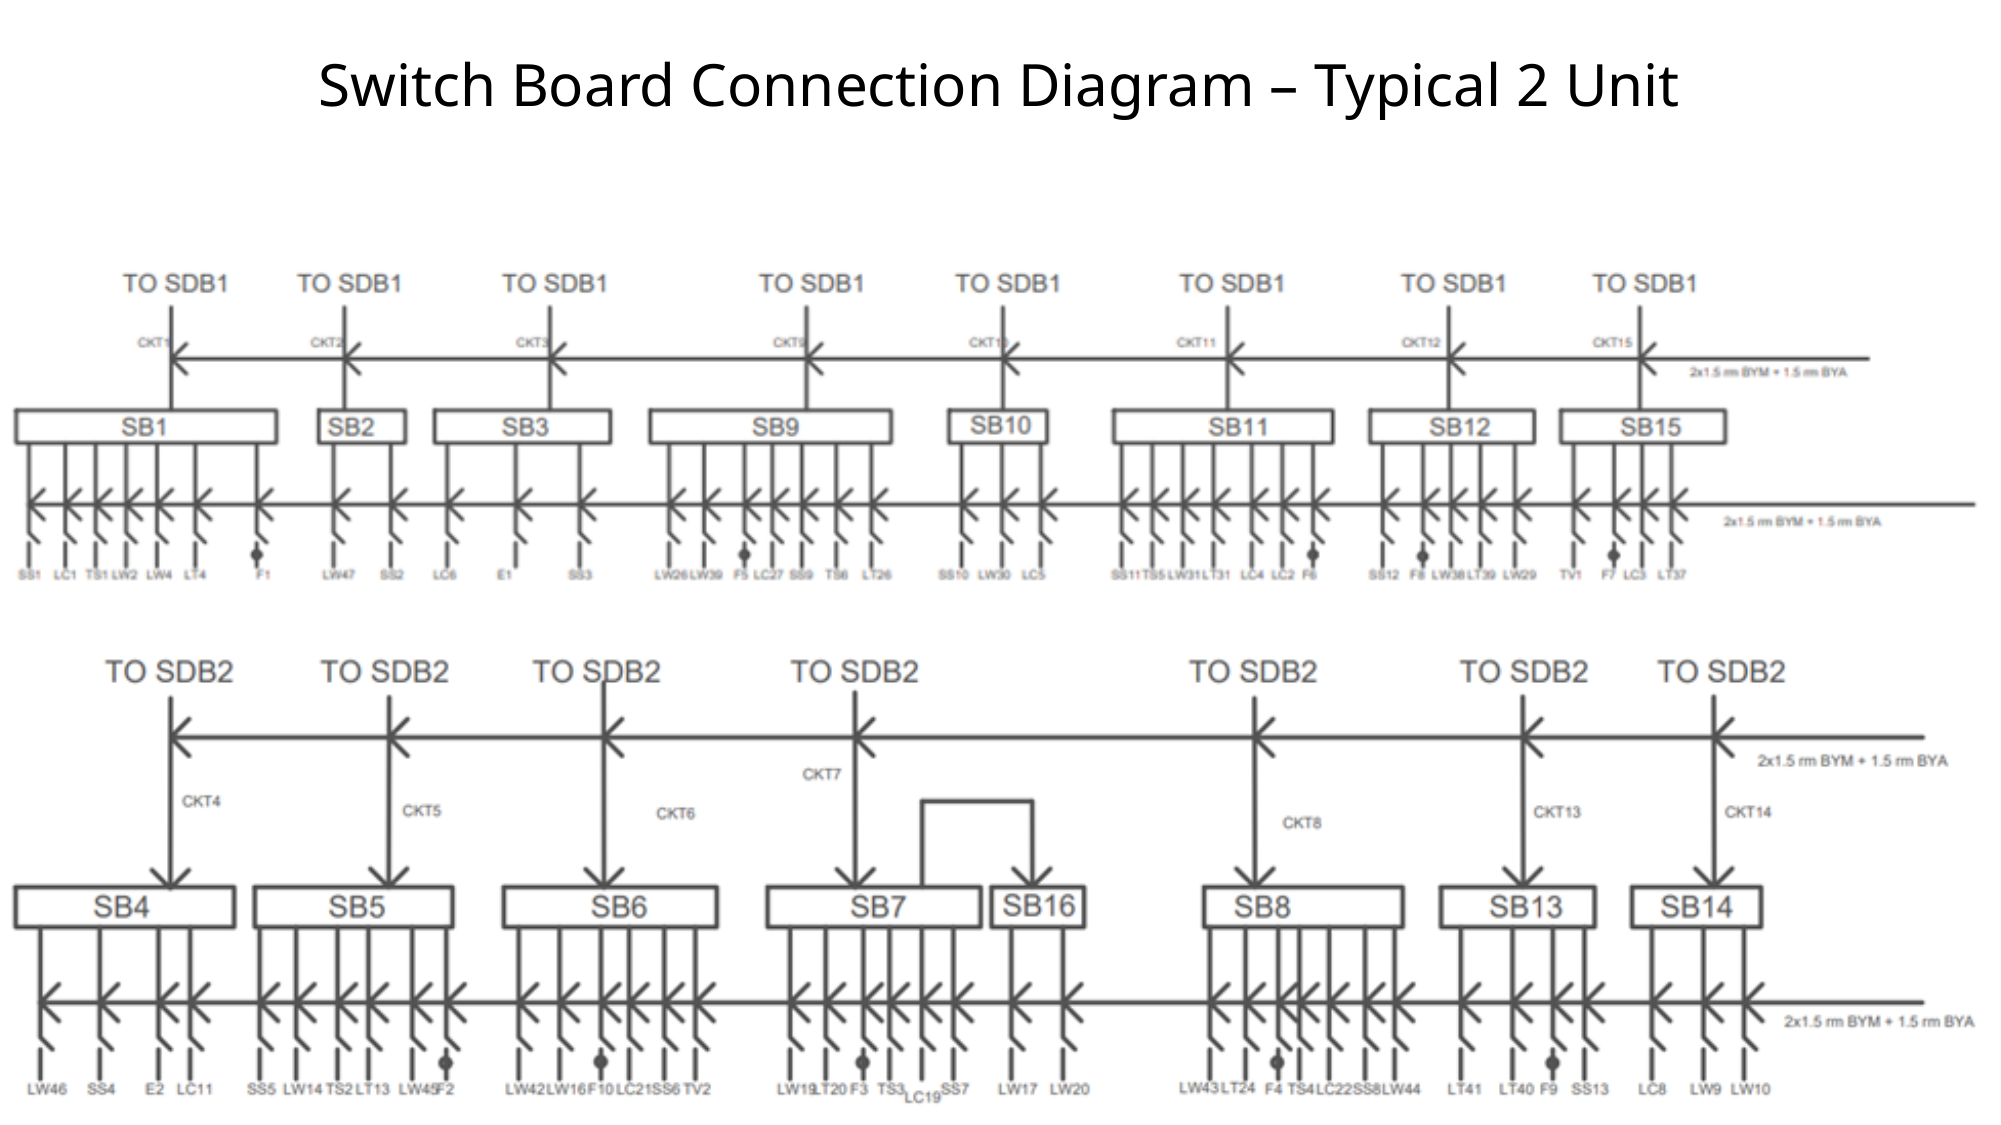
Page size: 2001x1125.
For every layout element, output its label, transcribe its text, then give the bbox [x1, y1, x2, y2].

text_box Switch Board Connection Diagram – Typical 2 Unit [0, 0, 1998, 175]
picture [0, 195, 1998, 1125]
